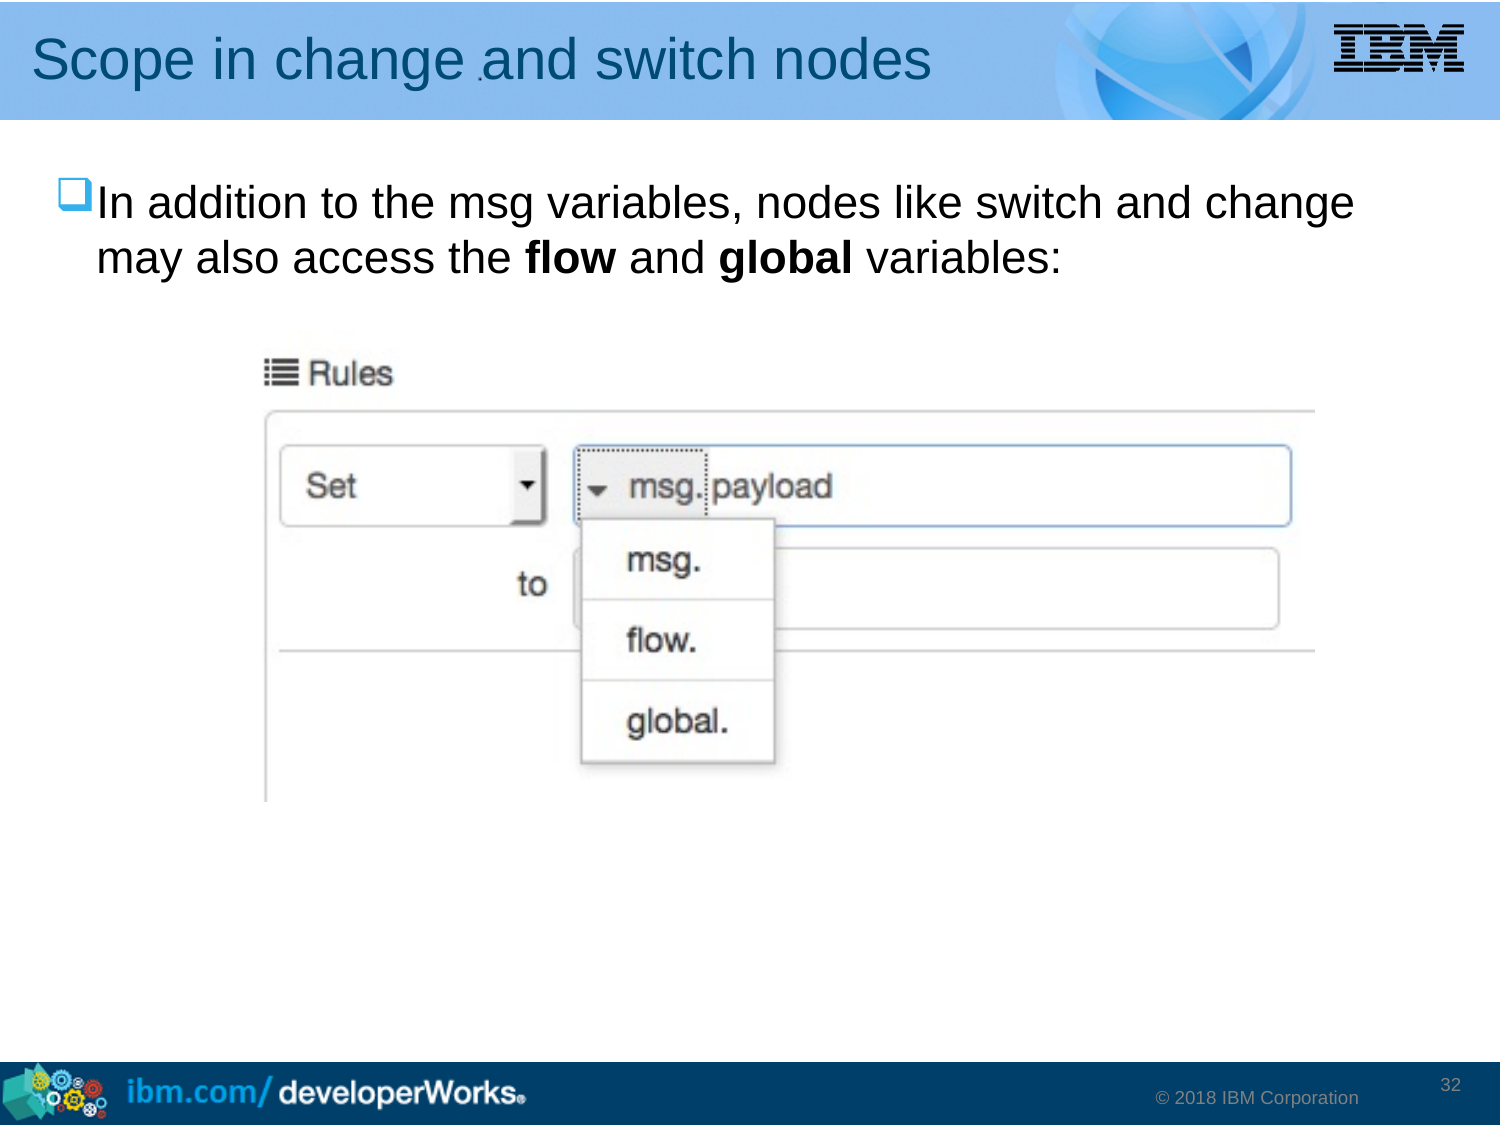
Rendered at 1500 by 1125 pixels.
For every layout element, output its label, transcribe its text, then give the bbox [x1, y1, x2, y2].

picture [0, 0, 1500, 120]
list In addition to the msg variables, nodes like switch and change may also access the flow and global variables: [55, 172, 1451, 1035]
title Scope in change and switch nodes [16, 7, 1271, 111]
slide_number 32 [1411, 1065, 1491, 1117]
picture [203, 329, 1315, 803]
picture [0, 1062, 1500, 1125]
